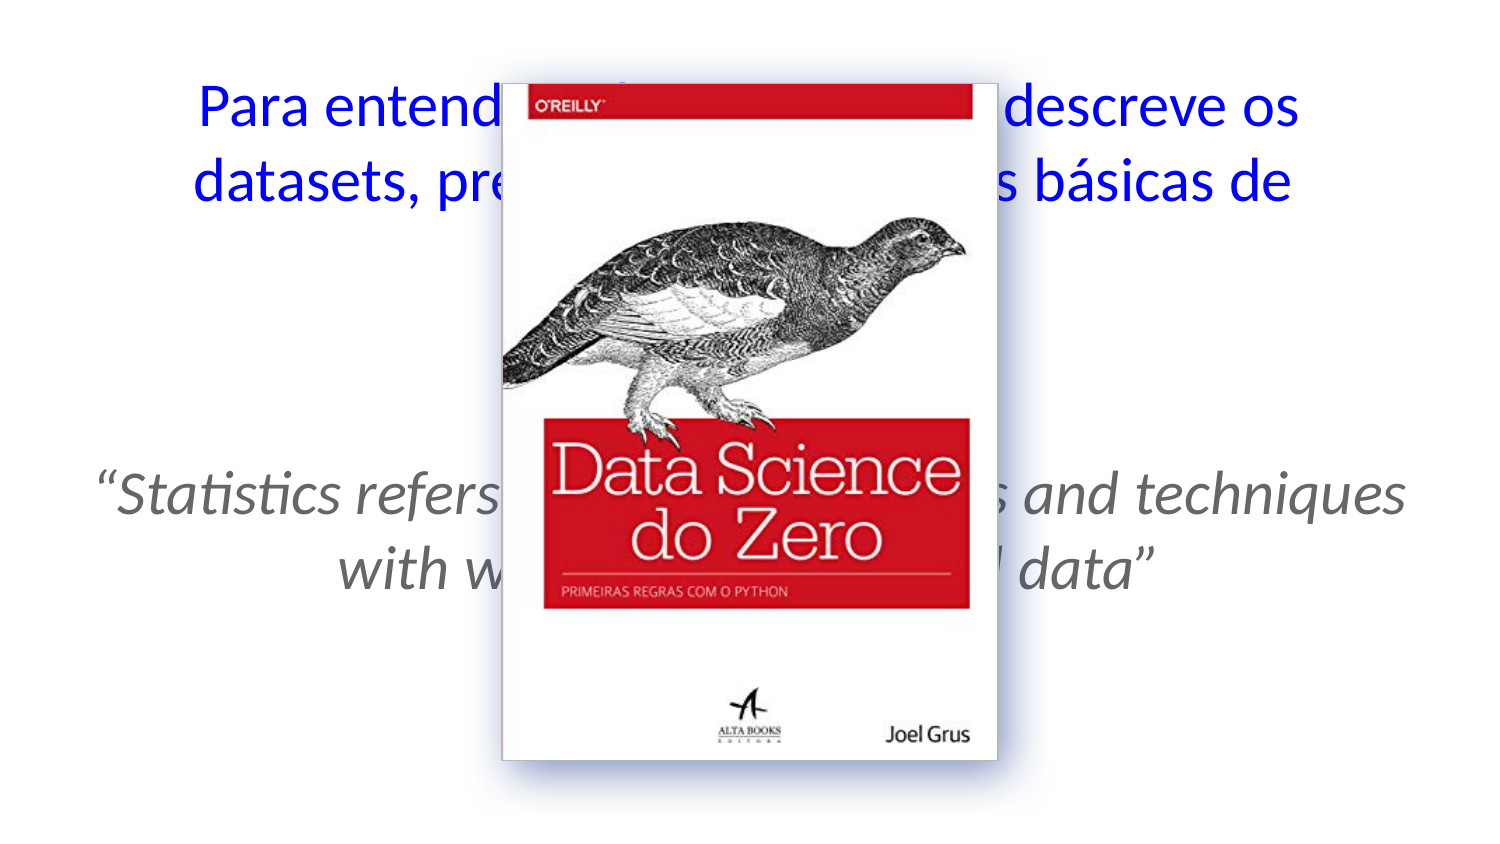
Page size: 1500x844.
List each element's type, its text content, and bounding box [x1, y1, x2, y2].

text_box “Statistics refers to the mathematics and techniques with which we understand data” Joel Grus [39, 437, 479, 725]
text_box “Statistics refers to the mathematics and techniques with which we understand data” Joel Grus [1039, 437, 1461, 725]
text_box Para entender a linguagem que descreve os datasets, precisamos das noções básicas de Estatística [67, 49, 1432, 399]
picture [502, 84, 998, 760]
